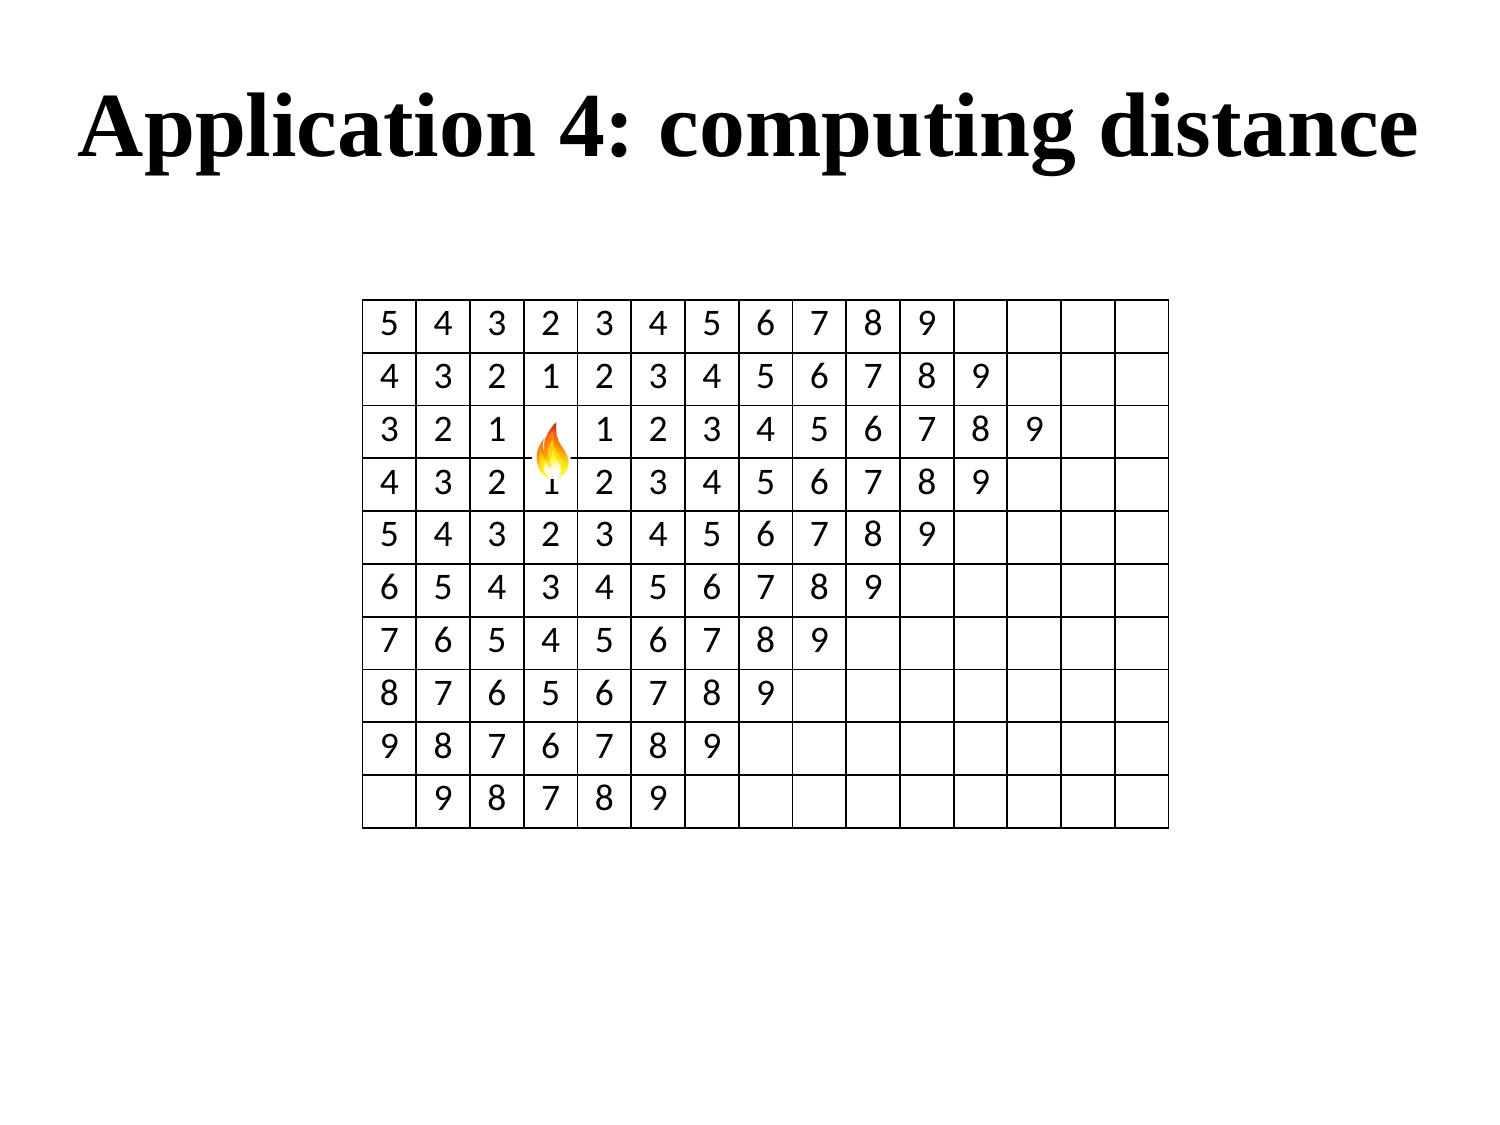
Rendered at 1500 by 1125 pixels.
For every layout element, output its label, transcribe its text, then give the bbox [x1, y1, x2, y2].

table_cell [1116, 618, 1168, 669]
table_cell 8 [471, 776, 523, 827]
table_cell 6 [847, 406, 899, 457]
table_cell 7 [417, 670, 469, 721]
table_header 2 [525, 301, 577, 352]
table_header 6 [740, 301, 792, 352]
table_cell 6 [793, 459, 845, 510]
table_cell [901, 565, 953, 616]
table_cell 1 [471, 406, 523, 457]
table_cell [525, 406, 577, 457]
table_cell [1008, 354, 1060, 405]
table_cell 4 [578, 565, 630, 616]
table_cell [793, 670, 845, 721]
table_cell 6 [417, 618, 469, 669]
table_cell [1062, 459, 1114, 510]
table_cell 2 [471, 354, 523, 405]
table_cell 8 [578, 776, 630, 827]
table_cell [1116, 354, 1168, 405]
table_cell 3 [363, 406, 415, 457]
table_cell 8 [632, 723, 684, 774]
table_cell [1062, 618, 1114, 669]
table_cell [955, 670, 1006, 721]
table_cell 3 [417, 354, 469, 405]
table_cell [1062, 565, 1114, 616]
table_cell 4 [363, 354, 415, 405]
table_cell 7 [847, 459, 899, 510]
table_cell 5 [578, 618, 630, 669]
table_cell 9 [417, 776, 469, 827]
table_cell [1062, 776, 1114, 827]
table_cell 1 [525, 354, 577, 405]
table_cell 6 [578, 670, 630, 721]
table_cell 5 [632, 565, 684, 616]
table_cell 5 [793, 406, 845, 457]
table_cell [1116, 723, 1168, 774]
table_cell 3 [417, 459, 469, 510]
table_cell 6 [471, 670, 523, 721]
table_header 4 [632, 301, 684, 352]
table_cell [1008, 670, 1060, 721]
table_cell 5 [471, 618, 523, 669]
table_cell 6 [740, 512, 792, 563]
table_cell [1116, 459, 1168, 510]
table_cell 7 [525, 776, 577, 827]
table_cell 5 [740, 459, 792, 510]
table_cell [847, 618, 899, 669]
table_cell 4 [525, 618, 577, 669]
table_cell 4 [417, 512, 469, 563]
table_cell [1116, 776, 1168, 827]
table_cell 5 [363, 512, 415, 563]
table_cell 7 [578, 723, 630, 774]
table_cell [1008, 618, 1060, 669]
table_cell [901, 618, 953, 669]
table_cell 3 [632, 459, 684, 510]
table_header [1062, 301, 1114, 352]
table_cell [955, 723, 1006, 774]
table_cell 4 [471, 565, 523, 616]
table_cell 8 [740, 618, 792, 669]
table_cell 8 [793, 565, 845, 616]
table_cell 2 [471, 459, 523, 510]
table_cell 8 [417, 723, 469, 774]
table_cell 4 [740, 406, 792, 457]
table_cell 4 [632, 512, 684, 563]
table_cell 2 [578, 354, 630, 405]
table_header 7 [793, 301, 845, 352]
table_cell [955, 776, 1006, 827]
table_cell [1062, 723, 1114, 774]
table_cell [1116, 406, 1168, 457]
table_cell 3 [471, 512, 523, 563]
table_header 5 [686, 301, 738, 352]
table_cell 9 [955, 354, 1006, 405]
table_cell 7 [363, 618, 415, 669]
table_cell [847, 776, 899, 827]
table_cell [1062, 406, 1114, 457]
table_header 9 [901, 301, 953, 352]
table_cell 4 [686, 354, 738, 405]
table_header [1008, 301, 1060, 352]
table_cell [1008, 512, 1060, 563]
table_cell [901, 776, 953, 827]
table_cell 4 [686, 459, 738, 510]
table_cell [955, 618, 1006, 669]
picture [531, 421, 571, 479]
table_cell 3 [632, 354, 684, 405]
table_cell [955, 565, 1006, 616]
table_cell 8 [901, 354, 953, 405]
table_cell 6 [793, 354, 845, 405]
table_cell [1008, 723, 1060, 774]
table_cell 8 [955, 406, 1006, 457]
table_header 5 [363, 301, 415, 352]
table_cell 9 [740, 670, 792, 721]
table_cell [901, 723, 953, 774]
table_cell 8 [363, 670, 415, 721]
table_cell 3 [578, 512, 630, 563]
table_cell 3 [686, 406, 738, 457]
table_cell 5 [686, 512, 738, 563]
table_cell [793, 776, 845, 827]
table_cell 8 [901, 459, 953, 510]
table_cell [1062, 512, 1114, 563]
table_cell 9 [793, 618, 845, 669]
table_cell [740, 776, 792, 827]
table_cell [1008, 776, 1060, 827]
table_cell 6 [686, 565, 738, 616]
table_cell 9 [901, 512, 953, 563]
table_cell [793, 723, 845, 774]
table_cell 7 [740, 565, 792, 616]
table_header [1116, 301, 1168, 352]
table_cell 7 [471, 723, 523, 774]
table_cell 1 [525, 459, 577, 510]
table_cell 9 [1008, 406, 1060, 457]
table_cell 8 [686, 670, 738, 721]
table_cell 7 [793, 512, 845, 563]
table_cell [740, 723, 792, 774]
table_cell [1116, 512, 1168, 563]
table_cell 1 [578, 406, 630, 457]
table_cell 8 [847, 512, 899, 563]
table_cell 9 [632, 776, 684, 827]
table_cell [1062, 670, 1114, 721]
table_cell [686, 776, 738, 827]
title Application 4: computing distance [24, 26, 1475, 214]
table_cell [901, 670, 953, 721]
table_header 3 [471, 301, 523, 352]
table_cell 9 [686, 723, 738, 774]
table_cell 9 [847, 565, 899, 616]
table_cell 9 [363, 723, 415, 774]
table_cell [1008, 565, 1060, 616]
table_header [955, 301, 1006, 352]
table_cell 5 [740, 354, 792, 405]
table_cell 7 [847, 354, 899, 405]
table_cell 6 [363, 565, 415, 616]
table_cell [955, 512, 1006, 563]
table_cell 3 [525, 565, 577, 616]
table_cell 2 [525, 512, 577, 563]
table_cell 2 [417, 406, 469, 457]
table_cell 2 [578, 459, 630, 510]
table_cell [847, 670, 899, 721]
table_cell 5 [417, 565, 469, 616]
table_cell 7 [632, 670, 684, 721]
table_cell [1116, 670, 1168, 721]
table_header 4 [417, 301, 469, 352]
table_cell 4 [363, 459, 415, 510]
table_header 8 [847, 301, 899, 352]
table_cell 7 [686, 618, 738, 669]
table_cell [1062, 354, 1114, 405]
table_cell 5 [525, 670, 577, 721]
table_cell 6 [525, 723, 577, 774]
table_cell [363, 776, 415, 827]
table_cell 6 [632, 618, 684, 669]
table_cell [847, 723, 899, 774]
table_header 3 [578, 301, 630, 352]
table_cell [1116, 565, 1168, 616]
table_cell 9 [955, 459, 1006, 510]
table_cell 7 [901, 406, 953, 457]
table_cell [1008, 459, 1060, 510]
table_cell 2 [632, 406, 684, 457]
